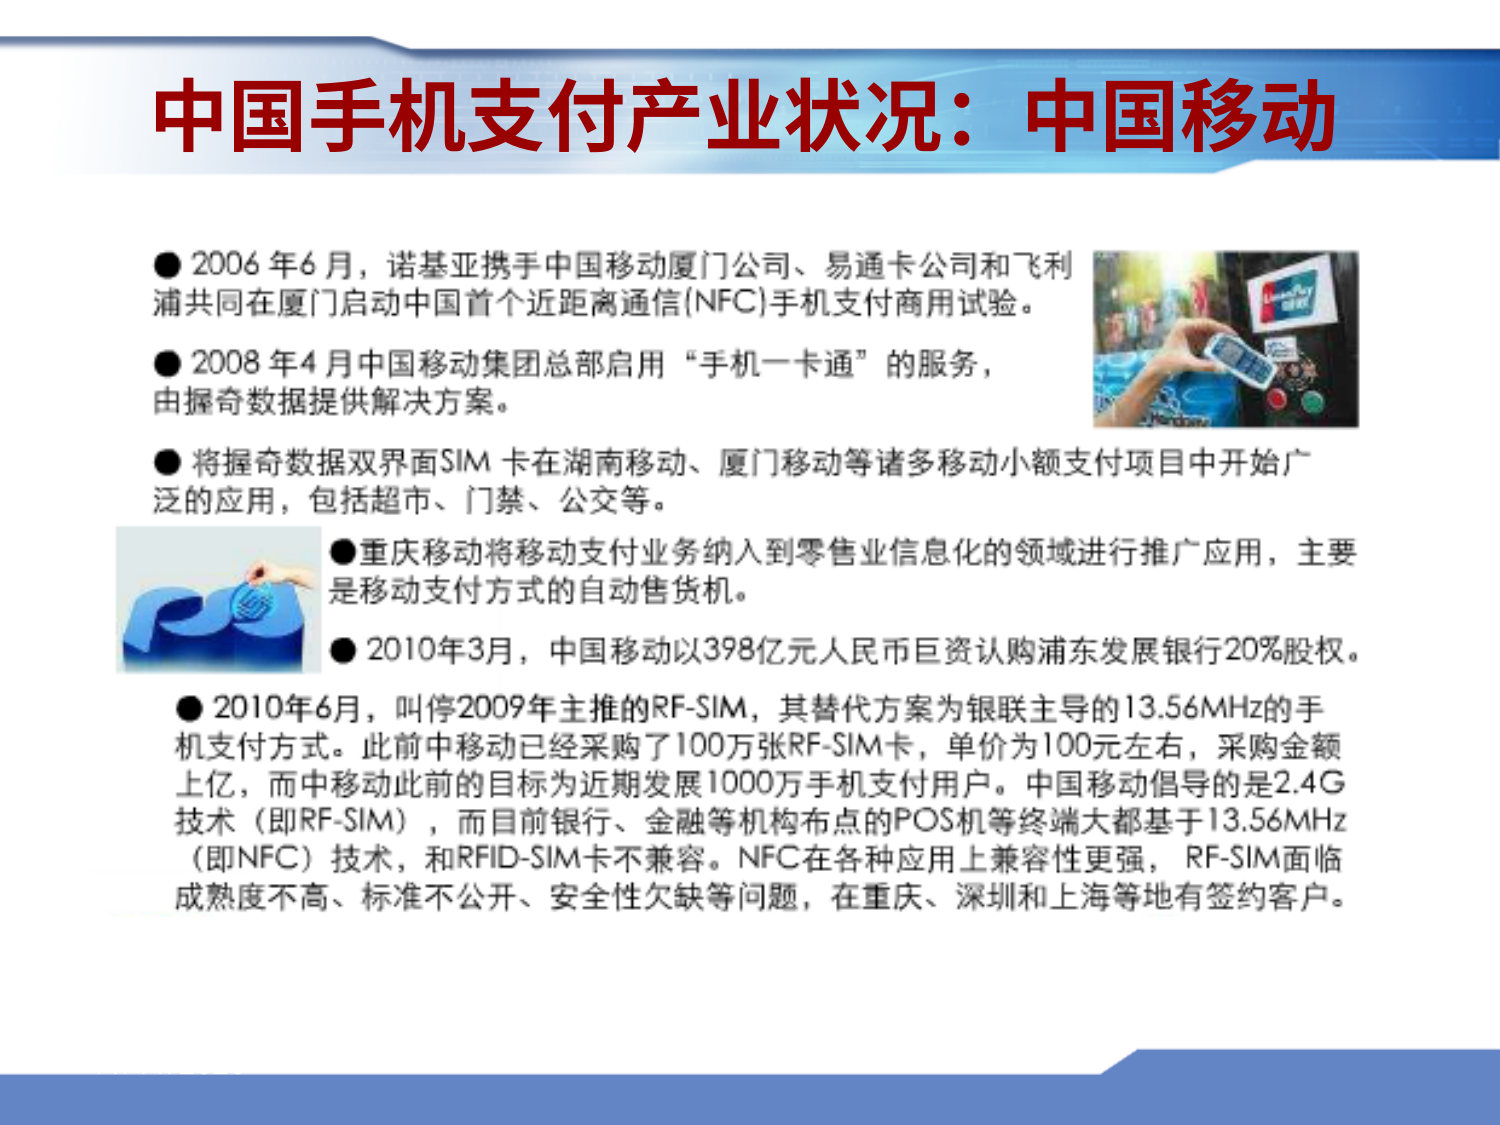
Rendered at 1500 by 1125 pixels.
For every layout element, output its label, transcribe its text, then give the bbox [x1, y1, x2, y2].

text_box 中国手机支付产业状况：中国移动 [76, 58, 1412, 169]
picture [0, 0, 1500, 1125]
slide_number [74, 1037, 426, 1116]
